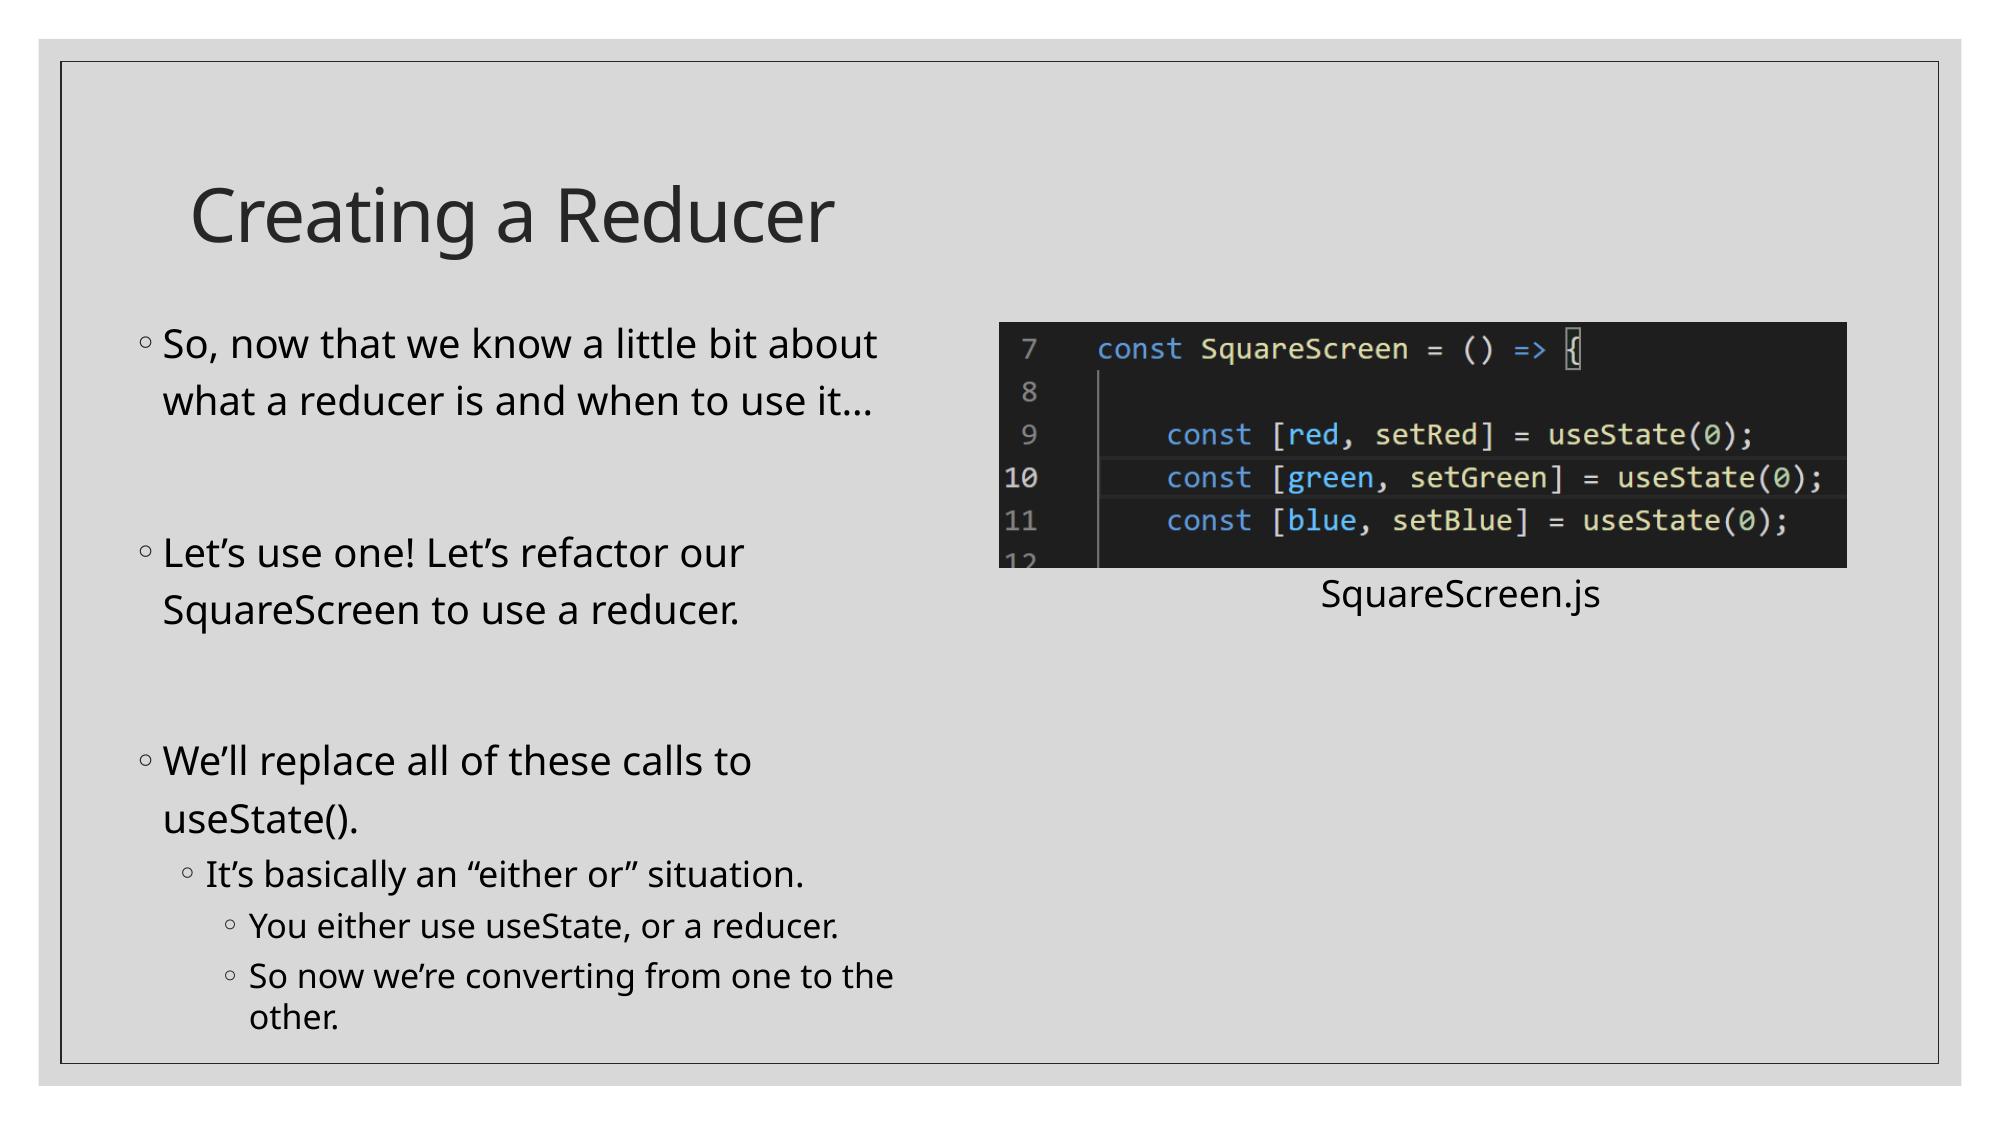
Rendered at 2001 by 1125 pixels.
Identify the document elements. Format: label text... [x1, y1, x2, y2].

picture [999, 322, 1847, 568]
text_box SquareScreen.js [1306, 576, 1617, 623]
list So, now that we know a little bit about what a reducer is and when to use it… Let’s use one! Let’s refactor our SquareScreen to use a reducer. We’ll replace all of these calls to useState(). It’s basically an “either or” situation. You either use useState, or a reducer. So now we’re converting from one to the other. [118, 301, 941, 1050]
title Creating a Reducer [174, 105, 1825, 331]
